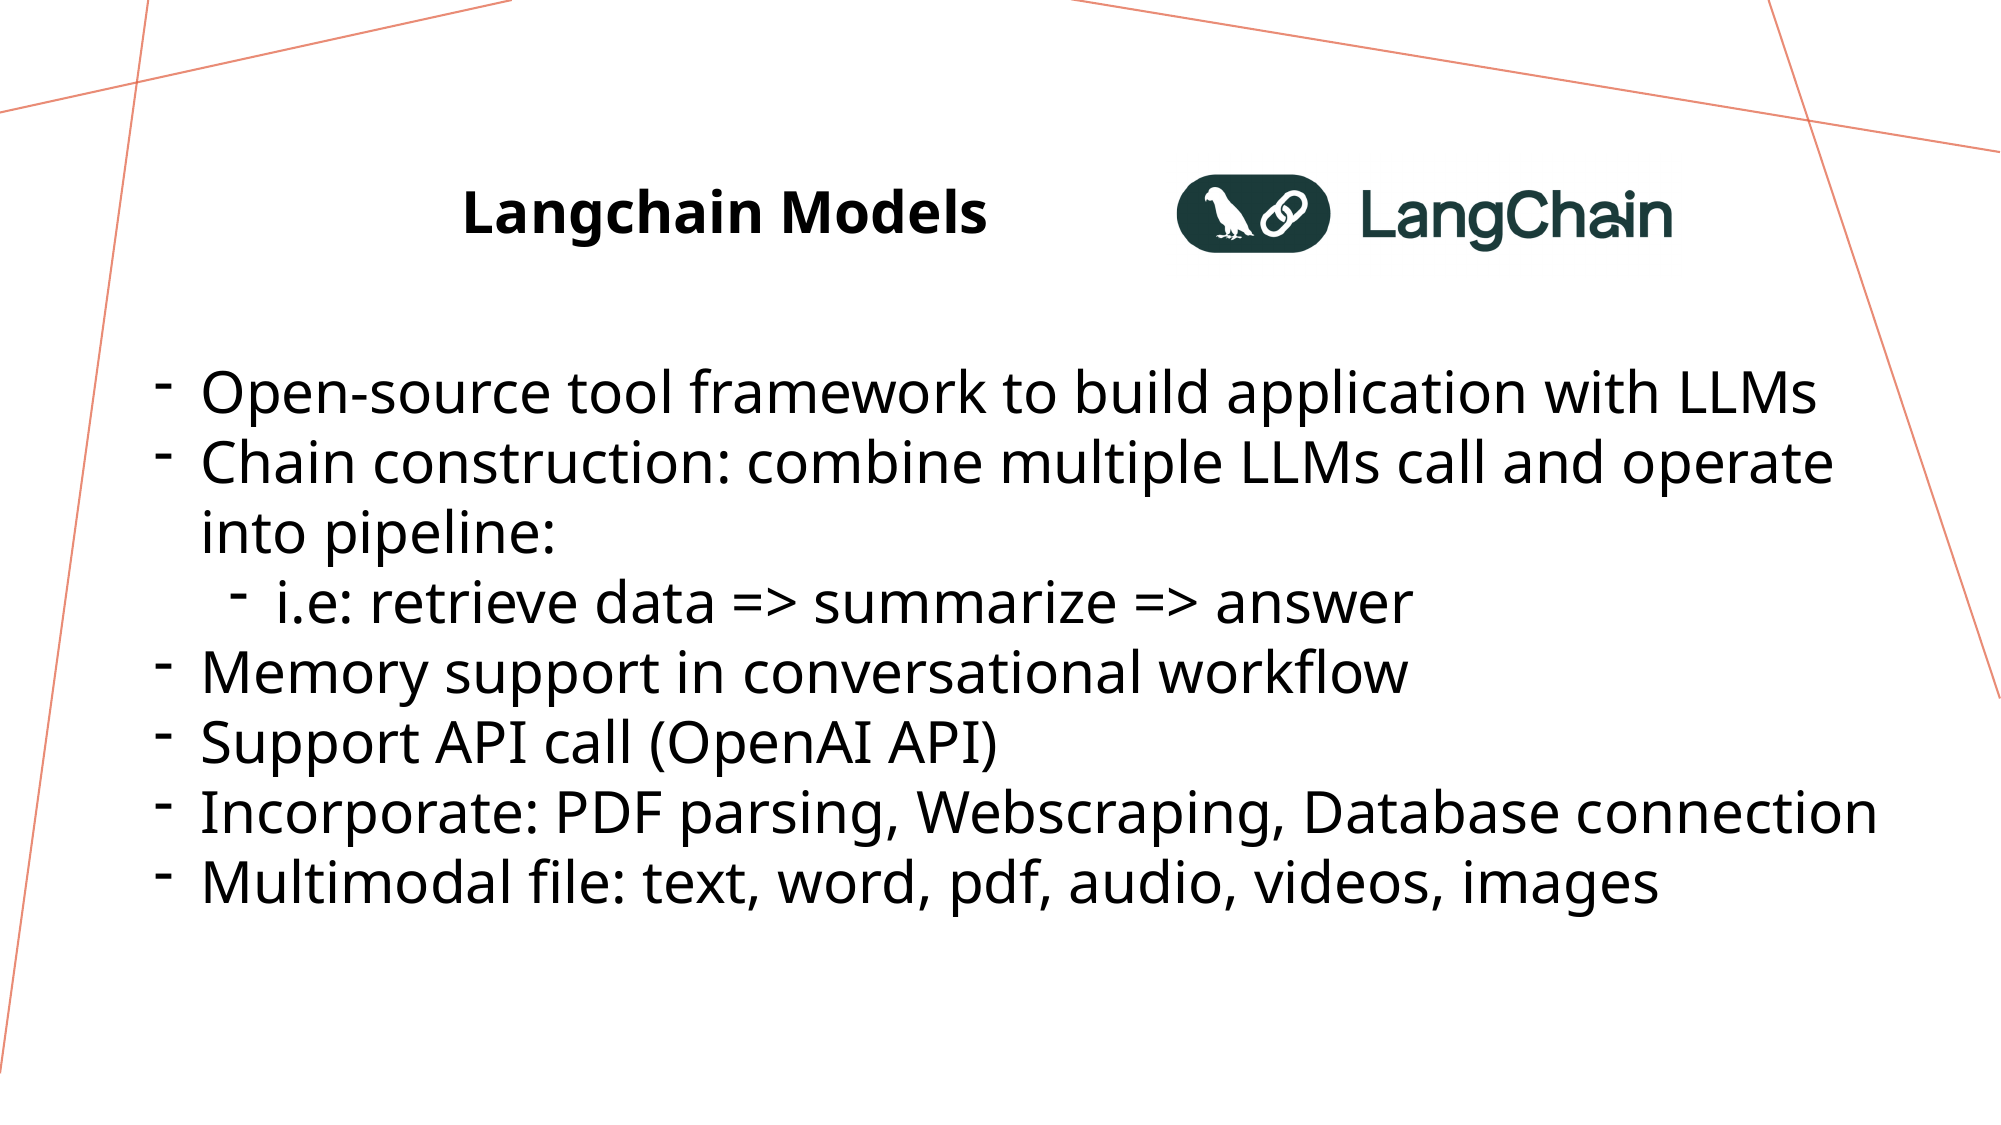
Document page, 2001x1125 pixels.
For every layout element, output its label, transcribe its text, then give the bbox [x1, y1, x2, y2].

picture [1166, 153, 1682, 278]
text_box Open-source tool framework to build application with LLMs Chain construction: combine multiple LLMs call and operate into pipeline: i.e: retrieve data => summarize => answer Memory support in conversational workflow Support API call (OpenAI API) Incorporate: PDF parsing, Webscraping, Database connection Multimodal file: text, word, pdf, audio, videos, images [139, 347, 1900, 923]
text_box Langchain Models [447, 167, 1033, 253]
